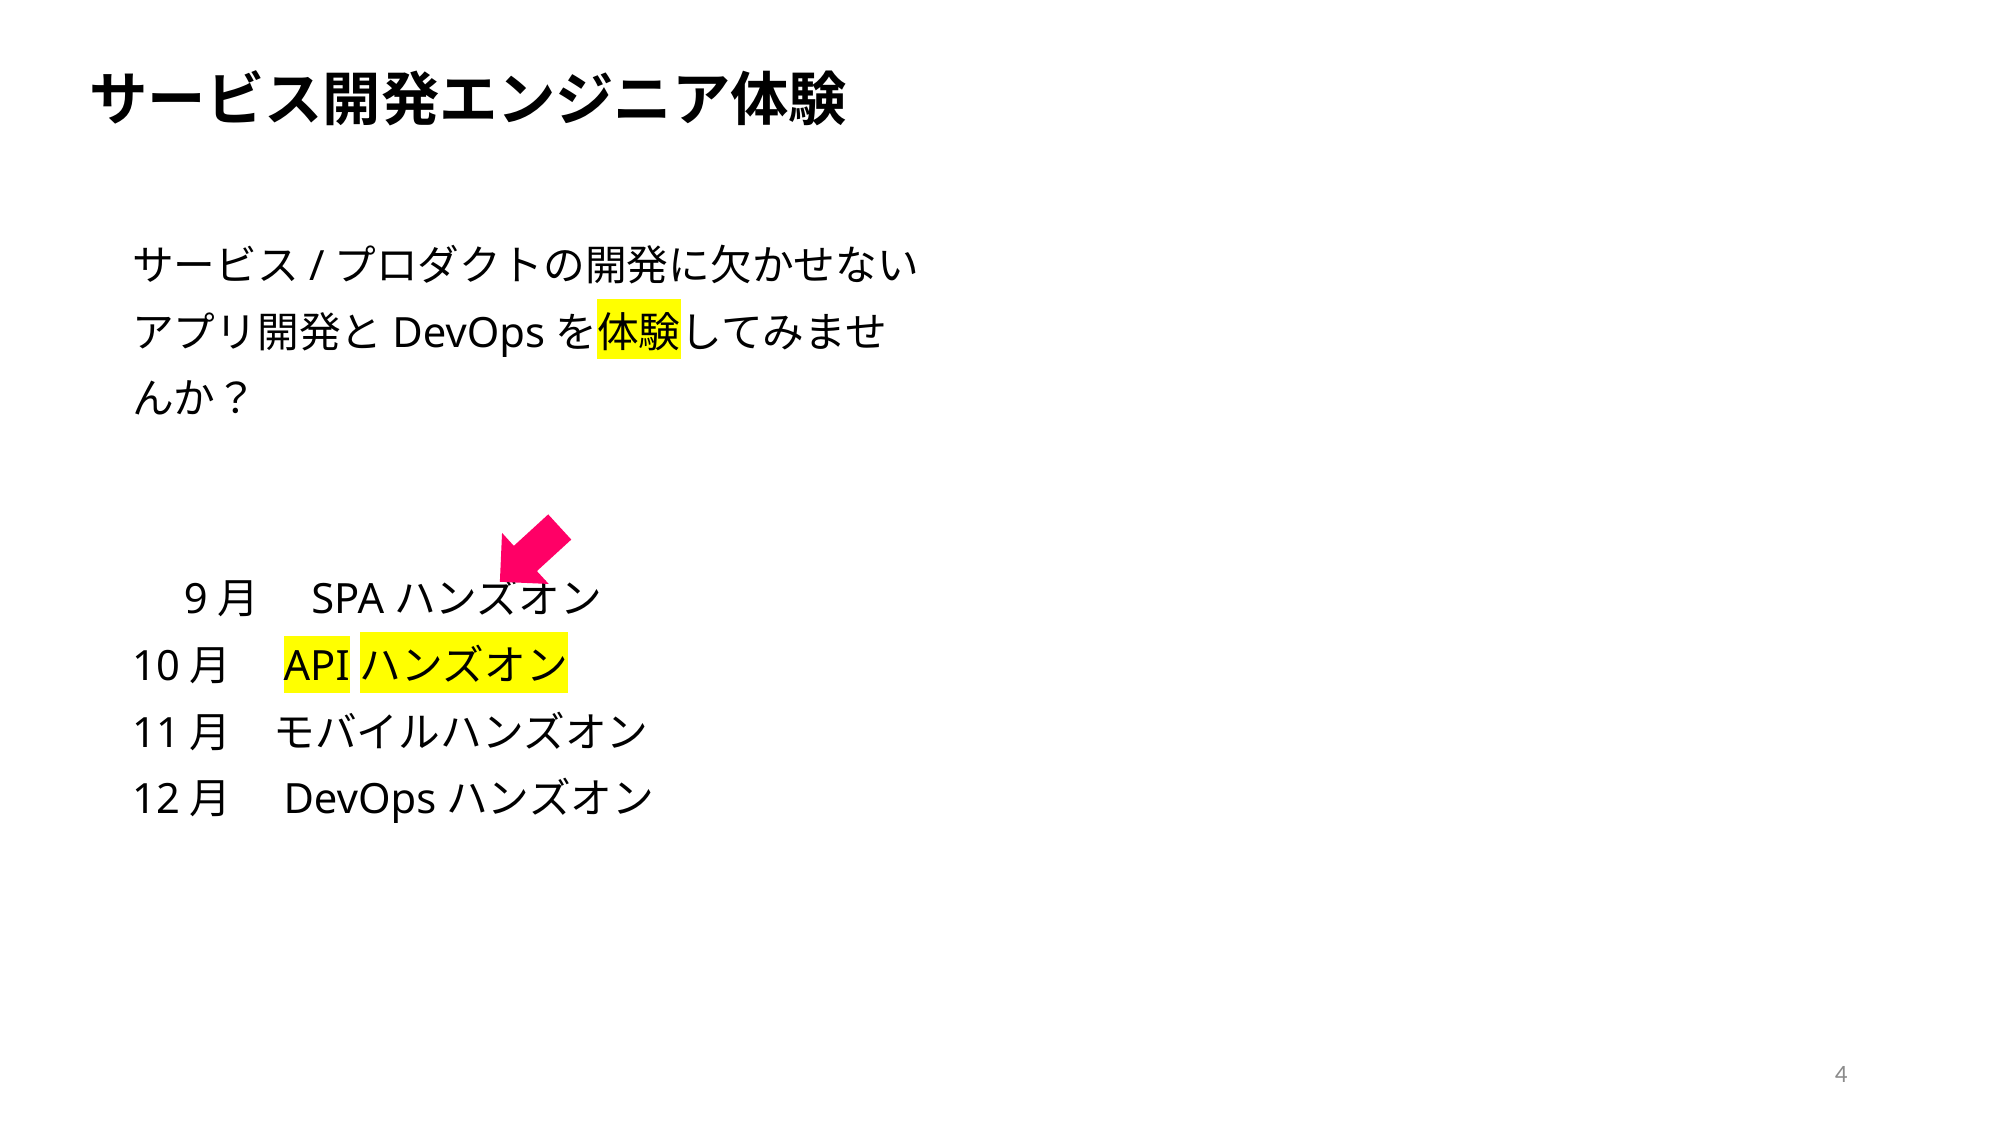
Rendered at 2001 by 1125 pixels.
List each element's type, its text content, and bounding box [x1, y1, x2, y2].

text_box サービス/プロダクトの開発に欠かせない アプリ開発とDevOpsを体験してみませんか？ 9月 SPAハンズオン 10月 APIハンズオン 11月 モバイルハンズオン 12月 DevOpsハンズオン [117, 214, 943, 830]
slide_number 4 [1412, 1042, 1863, 1103]
text_box サービス開発エンジニア体験 [74, 54, 1454, 140]
text_box [499, 514, 572, 584]
